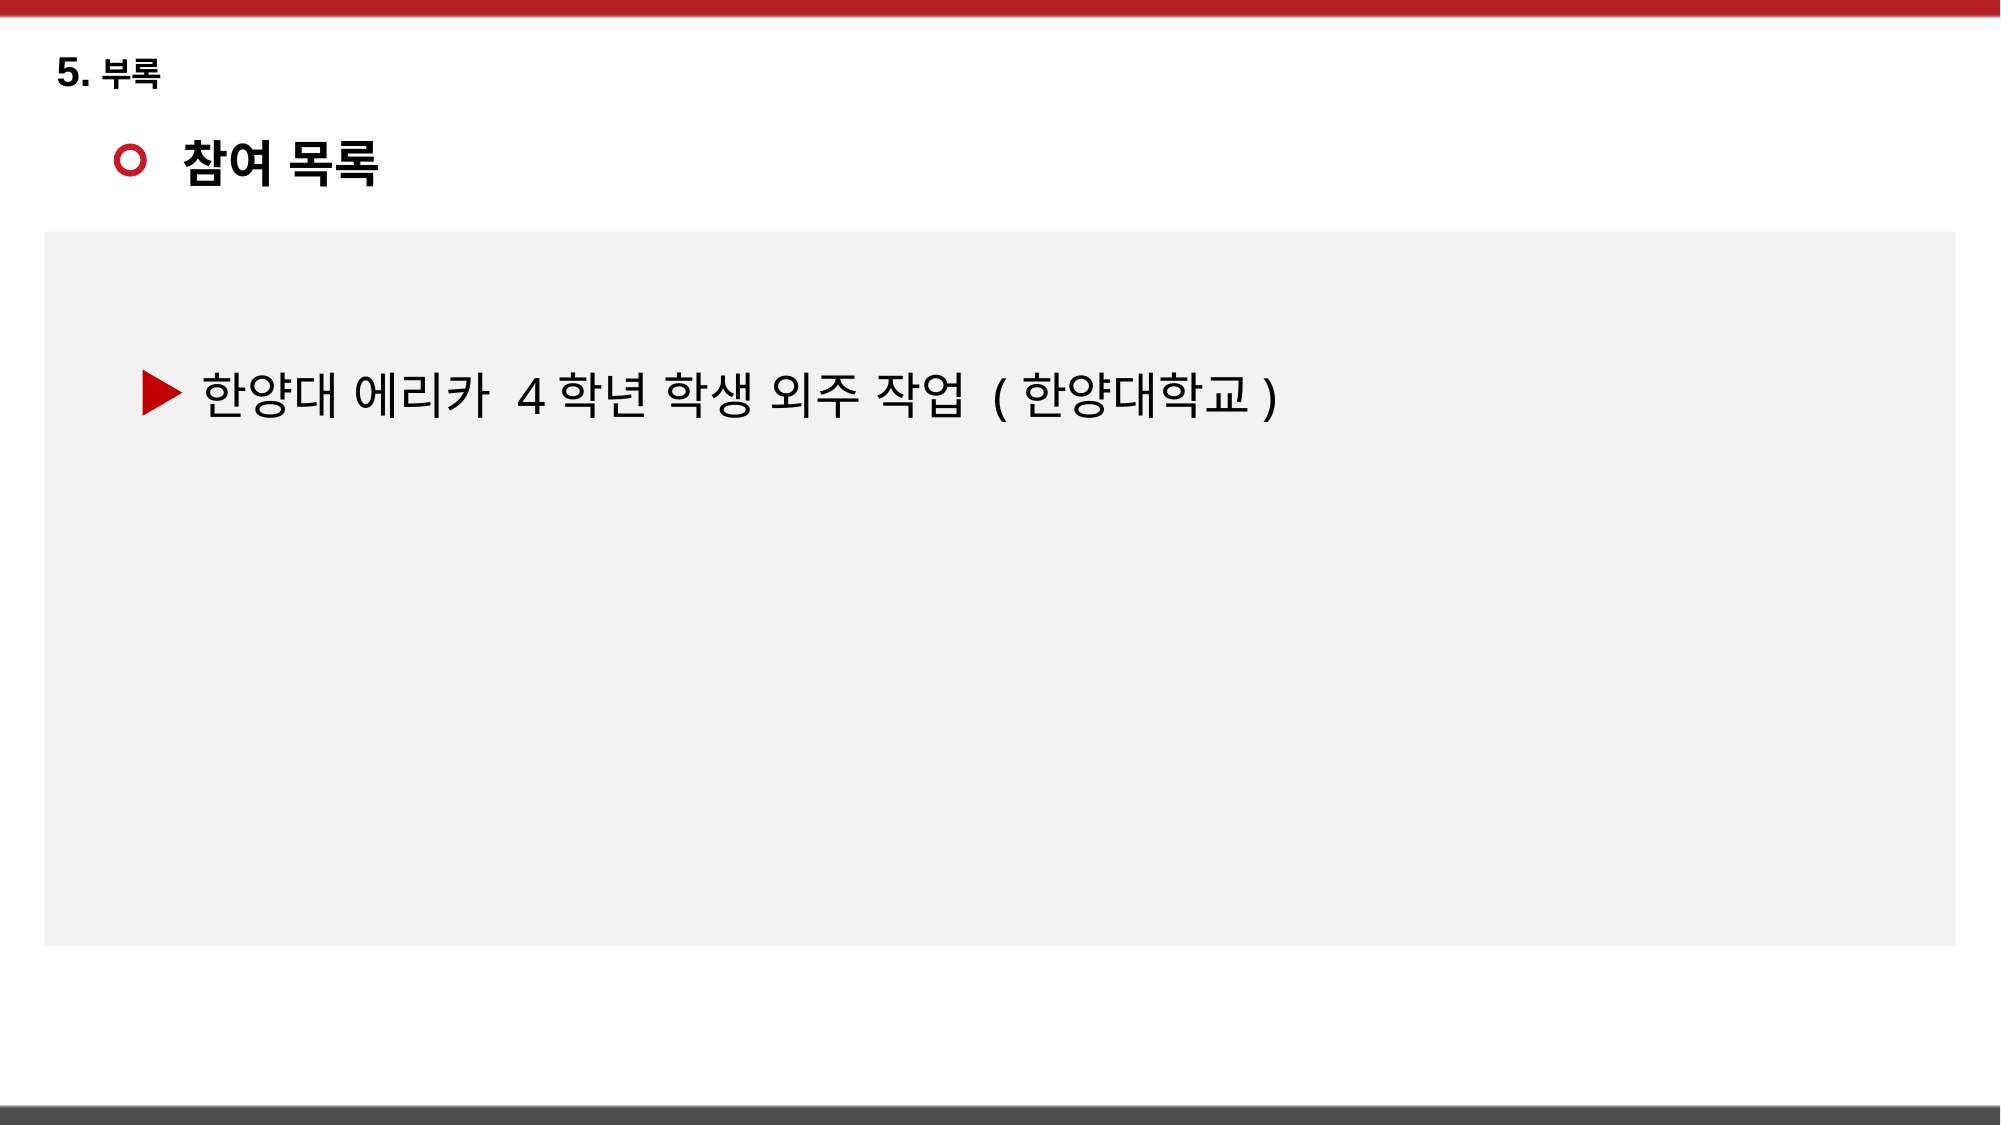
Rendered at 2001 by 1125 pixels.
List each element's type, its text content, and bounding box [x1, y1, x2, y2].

text_box 참여 목록 [167, 125, 396, 201]
text_box 5.부록 [41, 37, 423, 103]
text_box [43, 231, 1957, 947]
text_box [115, 145, 145, 175]
text_box [142, 369, 183, 416]
text_box 한양대 에리카 4학년 학생 외주 작업 (한양대학교) [186, 357, 1360, 433]
picture [0, 0, 2001, 1125]
